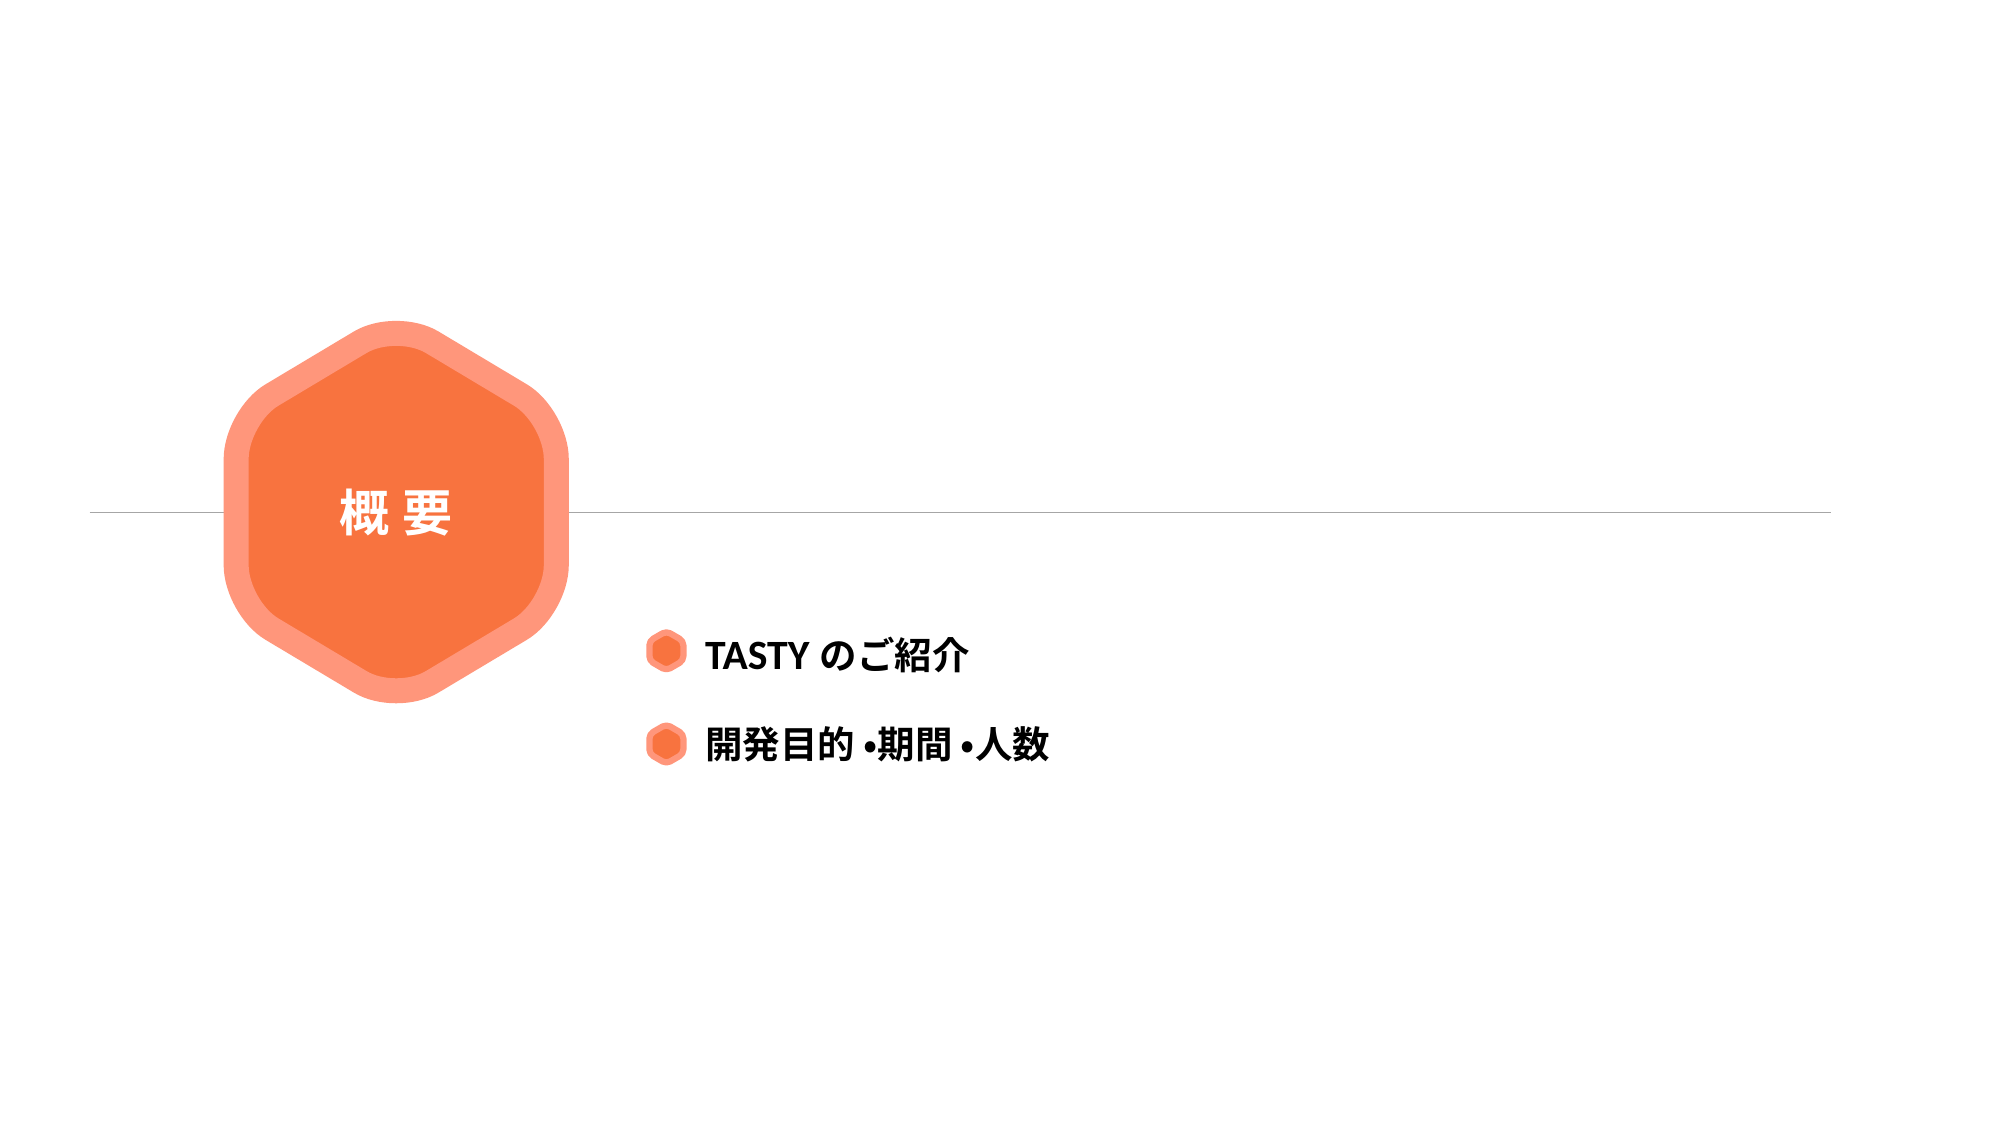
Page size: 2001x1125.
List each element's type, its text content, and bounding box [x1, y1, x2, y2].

text_box TASTYのご紹介 [690, 620, 1011, 686]
text_box [236, 333, 557, 474]
text_box [649, 632, 684, 670]
text_box 概要 [214, 474, 578, 512]
text_box [649, 725, 684, 763]
text_box 概要 [214, 513, 578, 549]
text_box [236, 549, 557, 691]
text_box 開発目的 ・期間 ・人数 [690, 713, 1310, 774]
